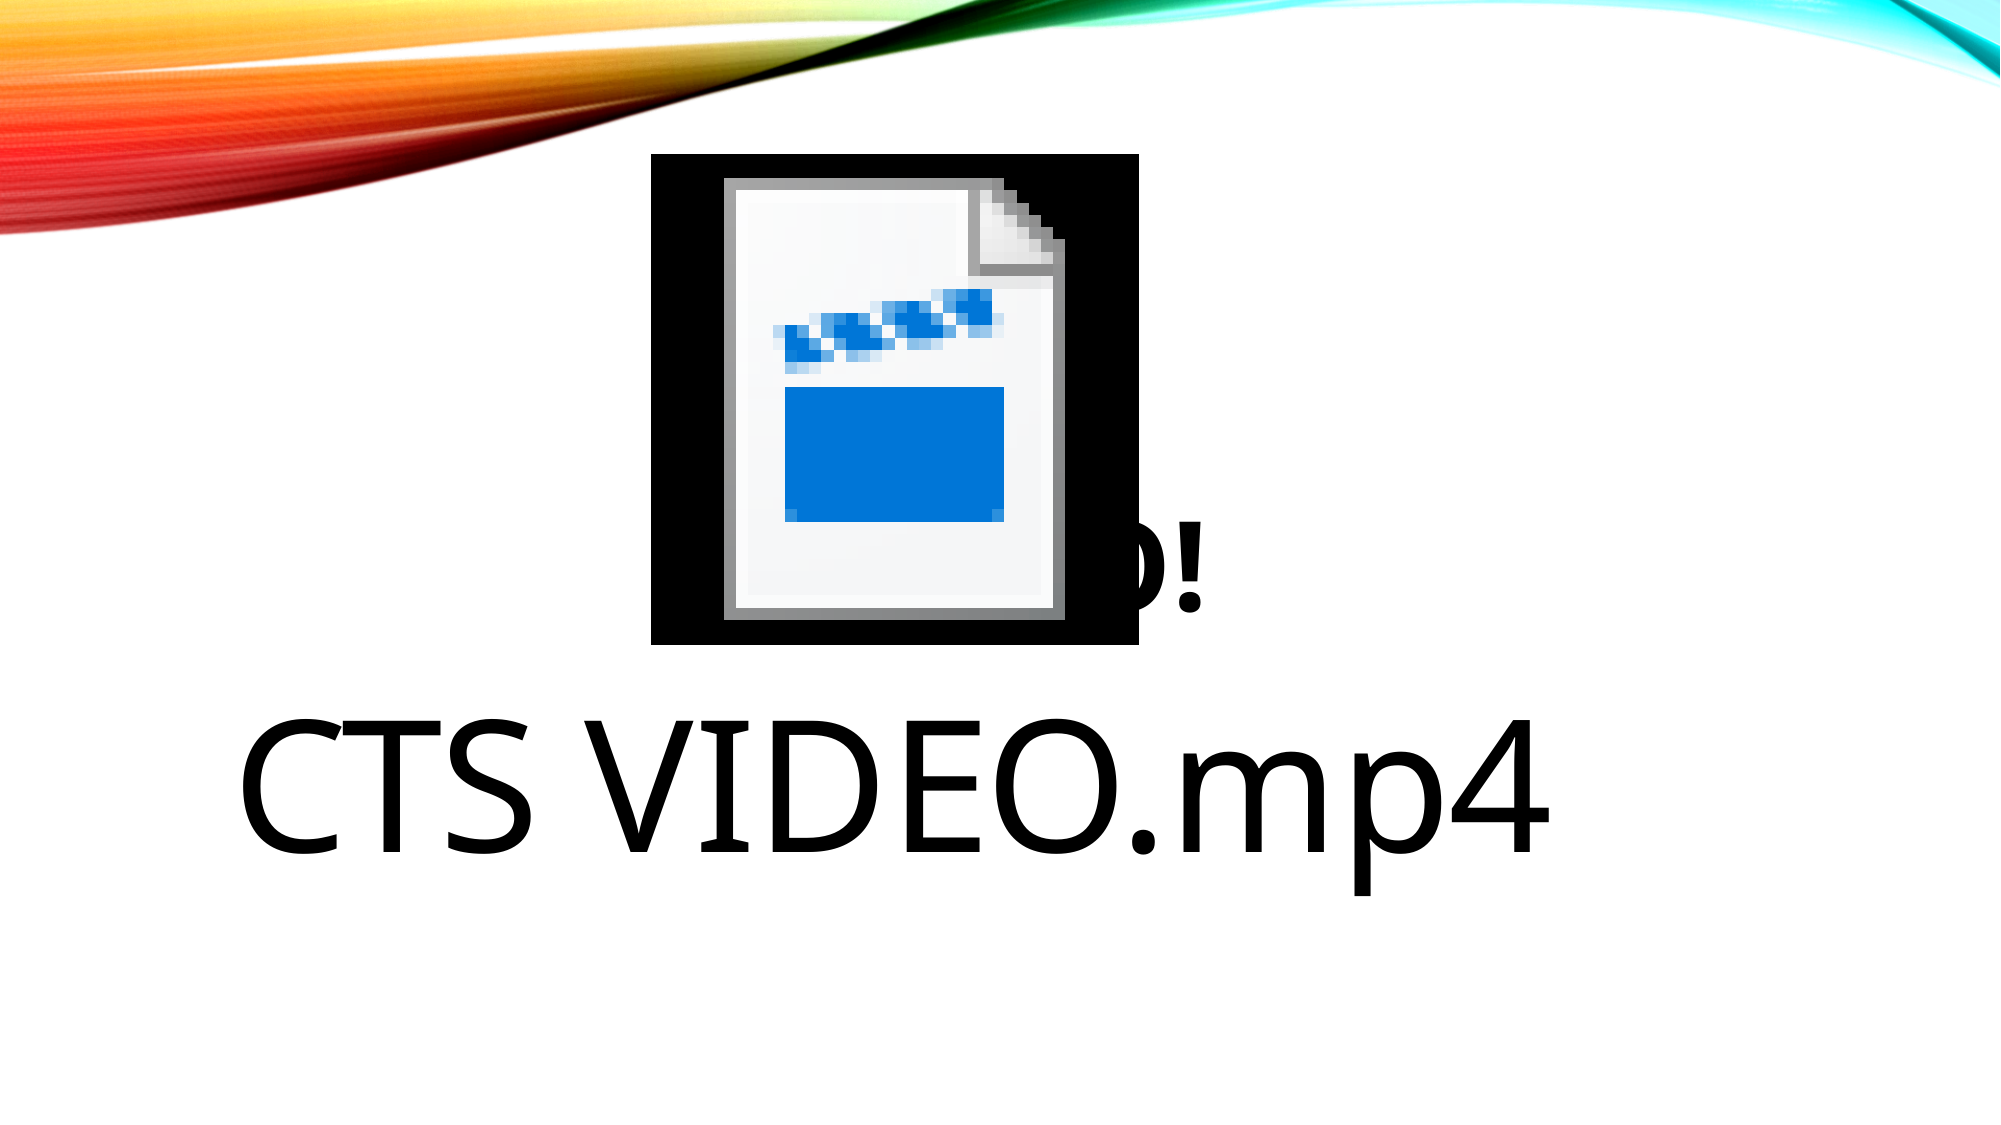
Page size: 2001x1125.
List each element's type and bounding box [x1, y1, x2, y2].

picture [0, 0, 2000, 237]
text_box [91, 153, 1686, 975]
